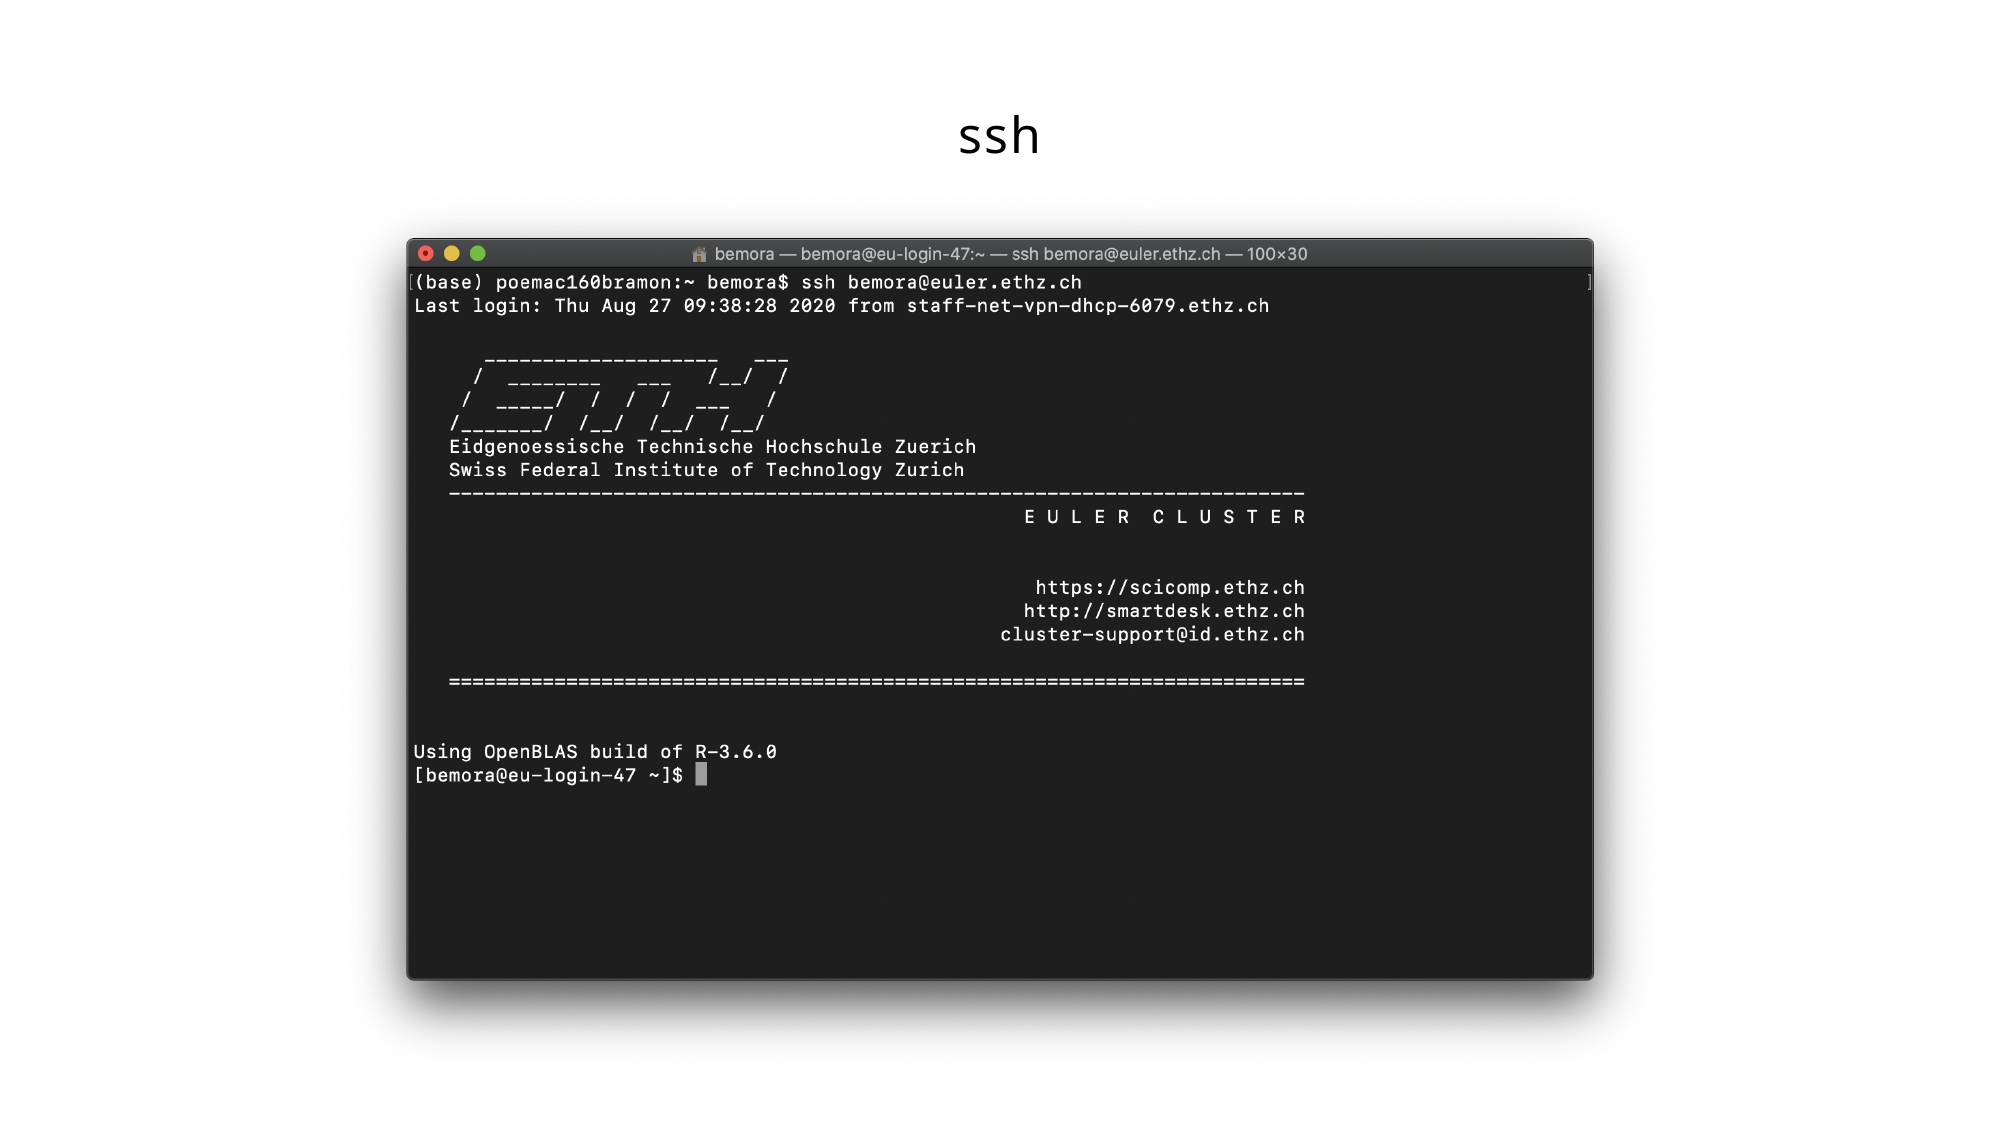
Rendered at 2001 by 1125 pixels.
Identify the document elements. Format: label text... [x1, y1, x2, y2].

picture [334, 189, 1666, 1076]
text_box ssh [640, 96, 1360, 172]
